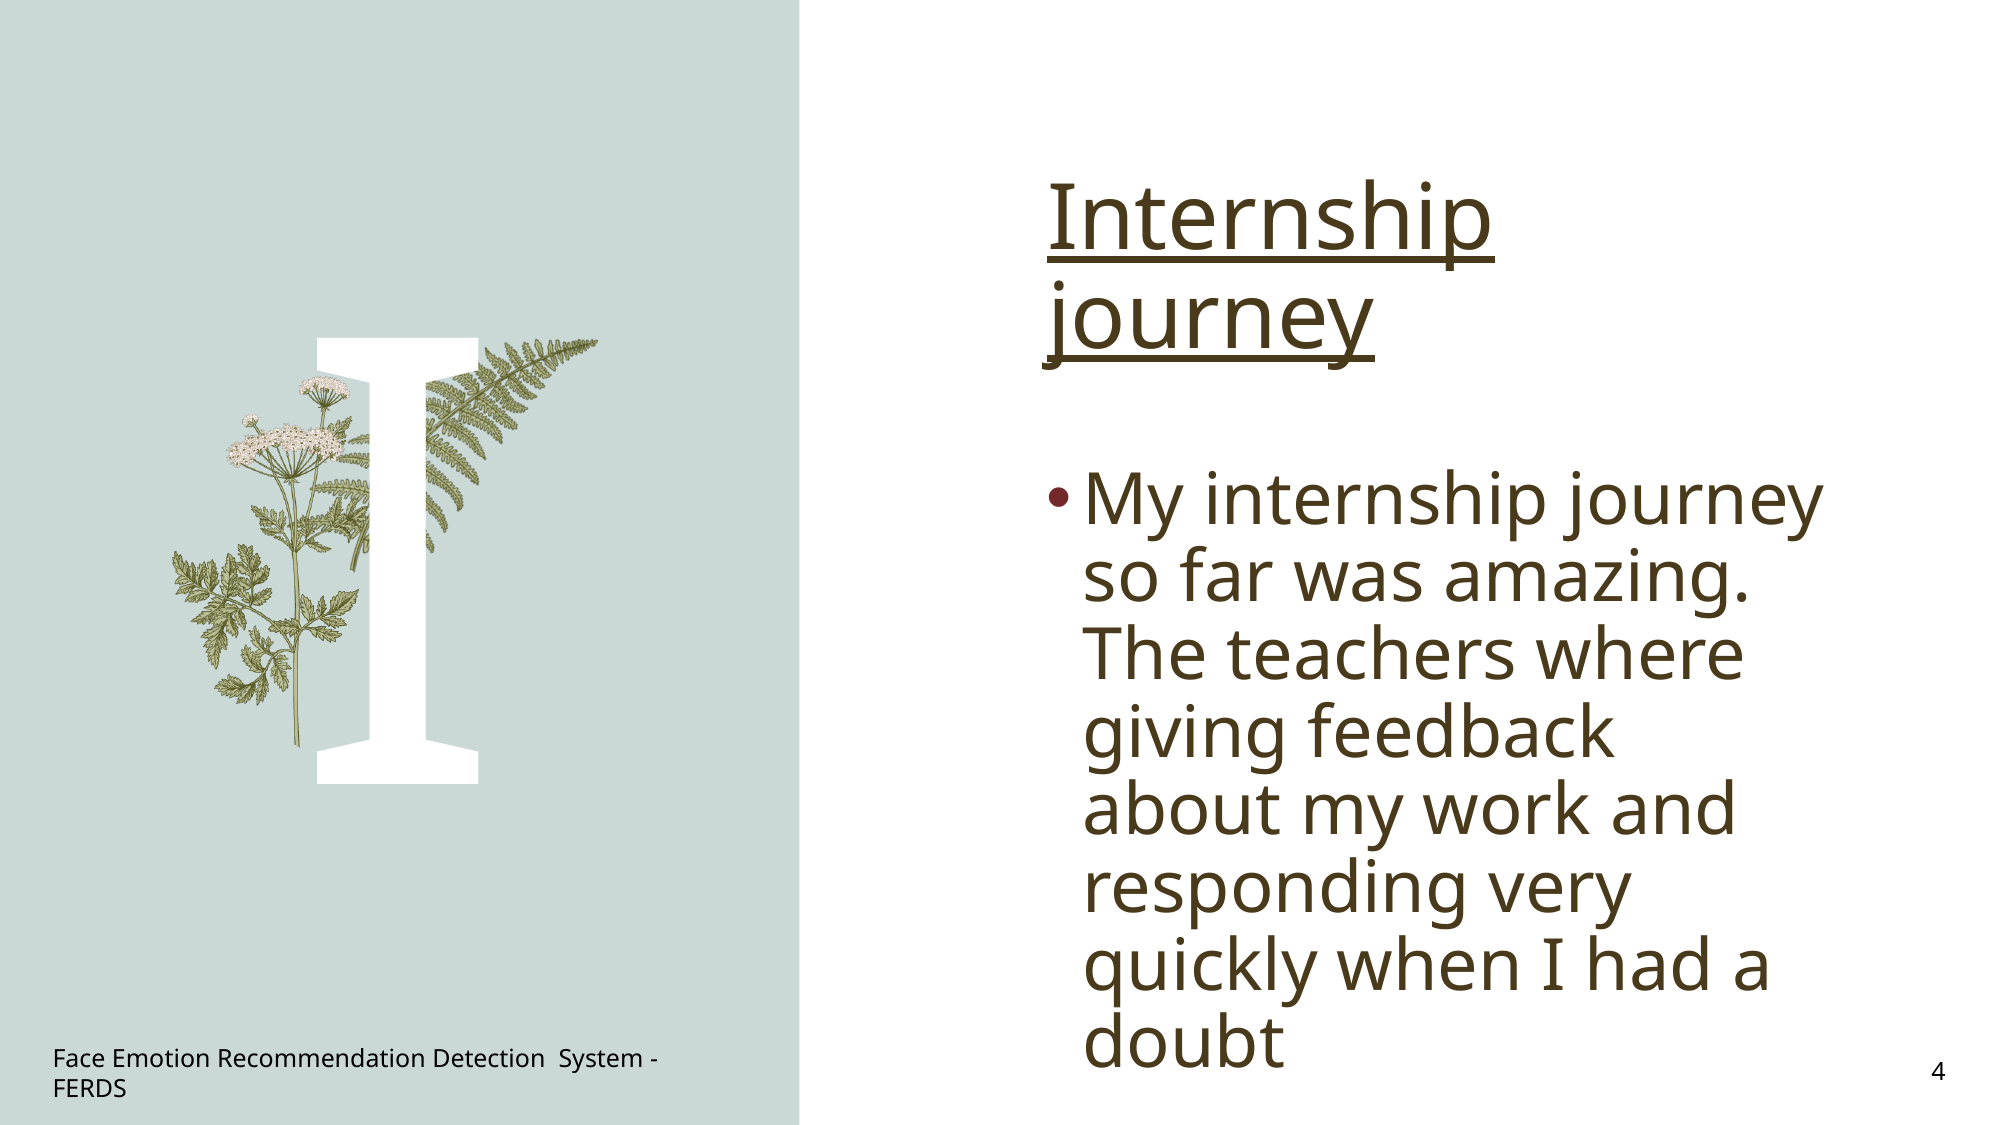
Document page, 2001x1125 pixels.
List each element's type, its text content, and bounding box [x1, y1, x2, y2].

picture [162, 541, 368, 672]
footer Face Emotion Recommendation Detection System - FERDS [37, 1042, 713, 1103]
slide_number 4 [1510, 1042, 1961, 1103]
title Internship journey [1031, 160, 1848, 378]
list I [76, 233, 720, 930]
list My internship journey so far was amazing. The teachers where giving feedback about my work and responding very quickly when I had a doubt [1031, 454, 1848, 1103]
